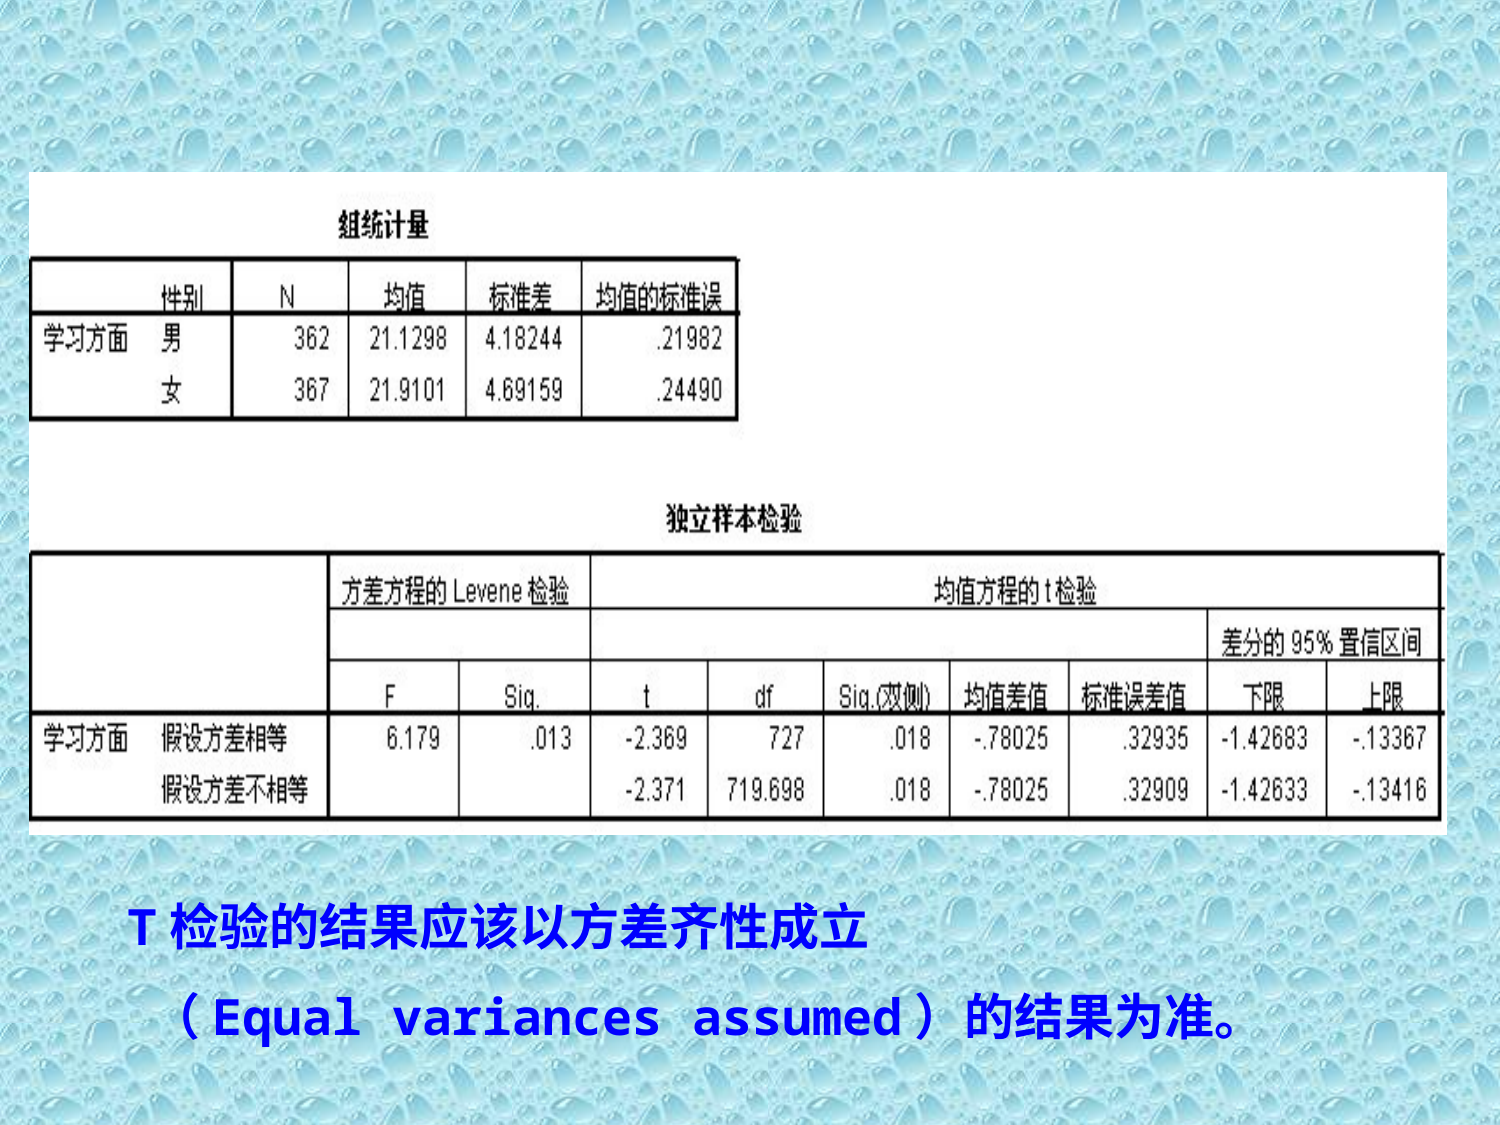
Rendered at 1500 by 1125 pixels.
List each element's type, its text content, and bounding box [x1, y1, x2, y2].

text_box T检验的结果应该以方差齐性成立 （Equal variances assumed）的结果为准。 [112, 857, 1459, 1053]
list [29, 172, 1447, 835]
picture [0, 0, 1500, 1125]
